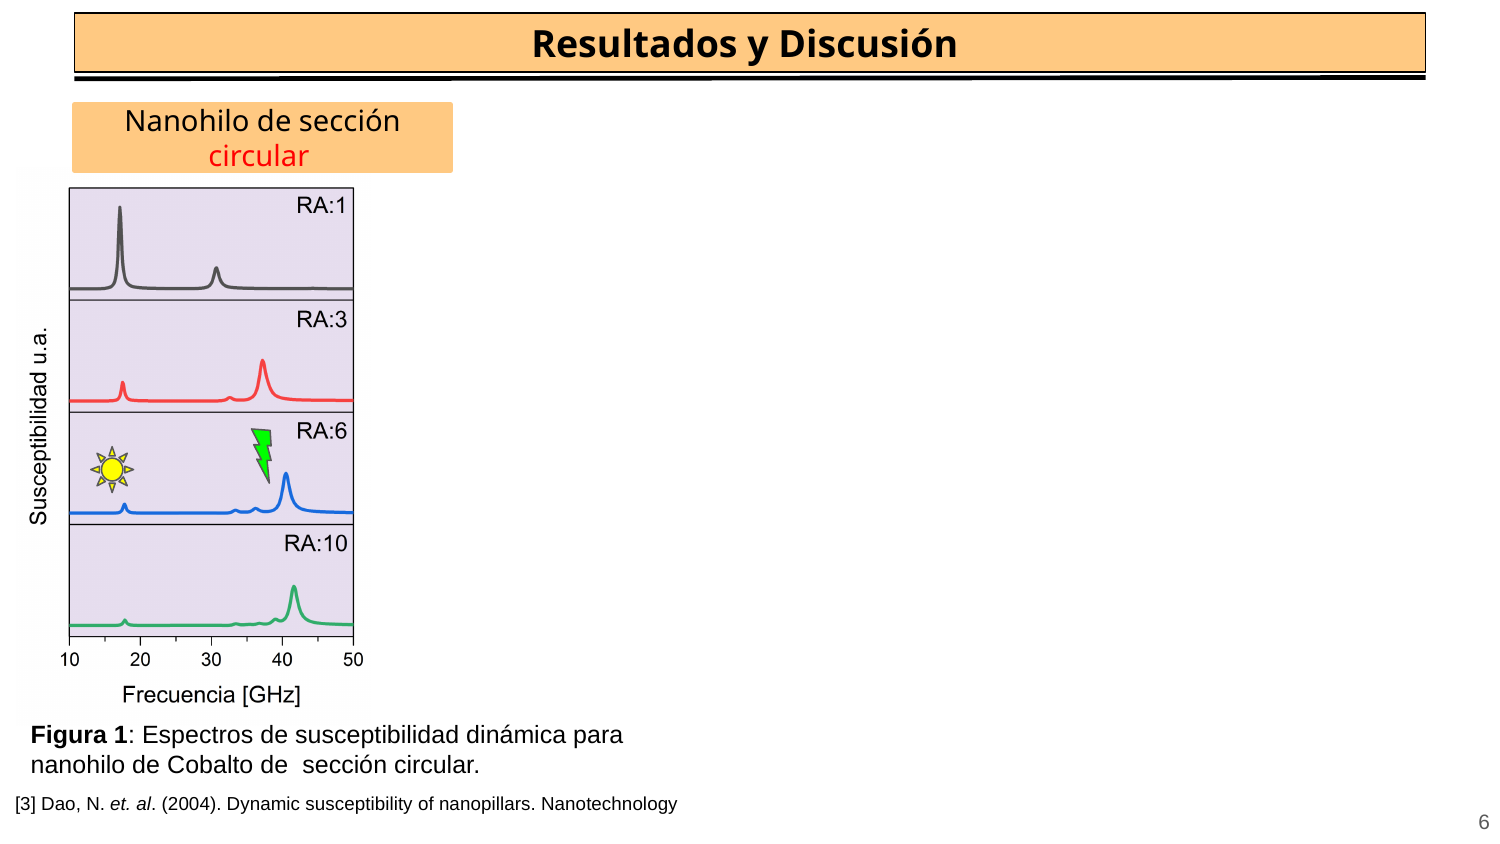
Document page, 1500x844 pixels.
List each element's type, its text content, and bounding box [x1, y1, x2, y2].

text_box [74, 12, 1426, 79]
picture [15, 167, 371, 726]
text_box [3] Dao, N. et. al. (2004). Dynamic susceptibility of nanopillars. Nanotechnology [0, 780, 709, 826]
text_box Nanohilo de sección circular [74, 104, 451, 171]
slide_number 6 [1414, 789, 1500, 844]
text_box Figura 1: Espectros de susceptibilidad dinámica para nanohilo de Cobalto de sección circular. [15, 704, 725, 794]
